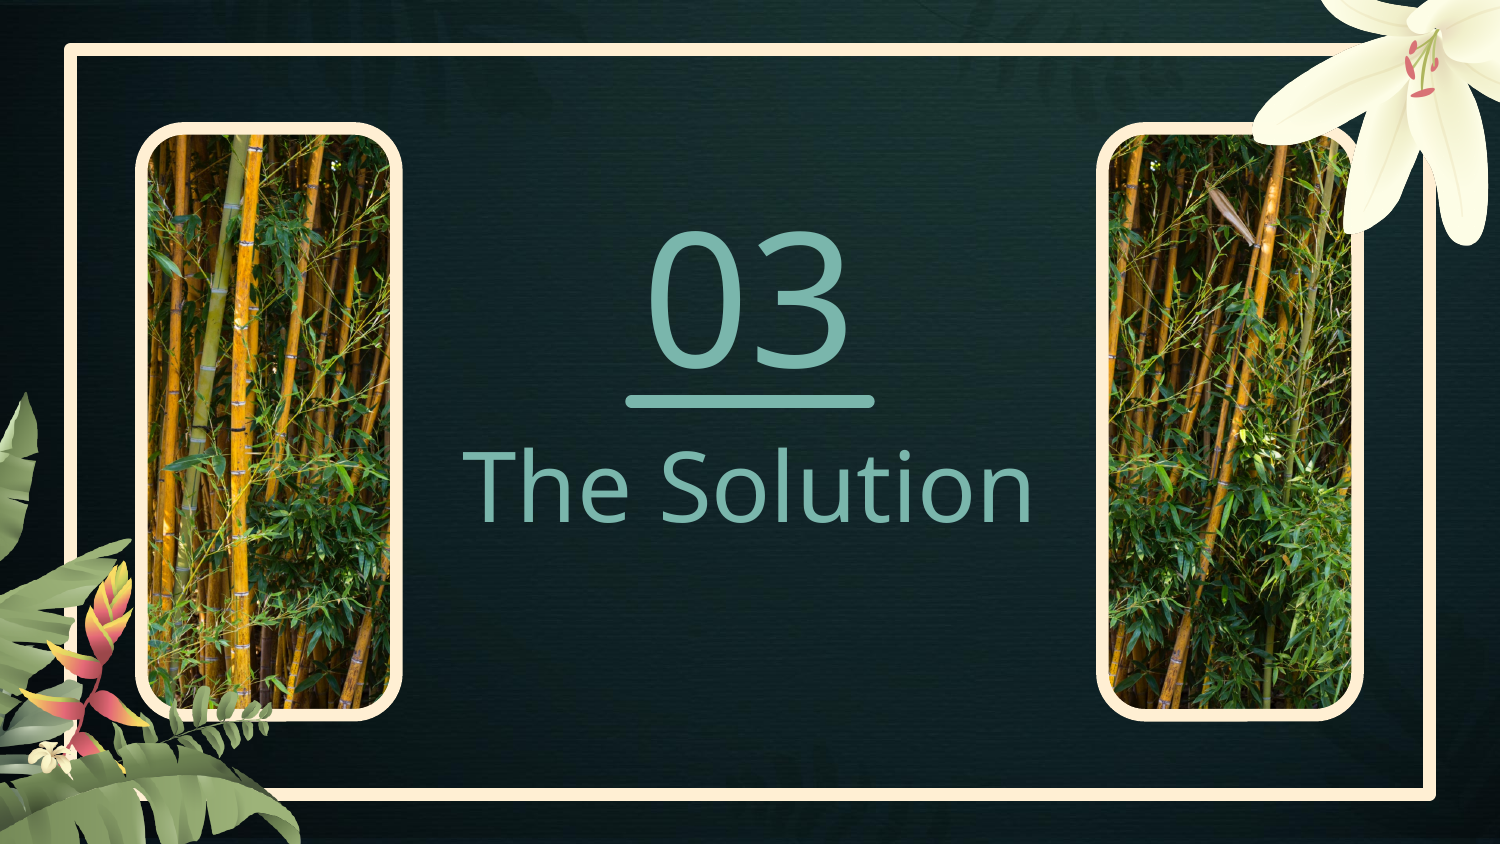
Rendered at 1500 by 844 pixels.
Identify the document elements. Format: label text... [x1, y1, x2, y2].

picture [0, 0, 1500, 844]
title 03 [611, 196, 889, 389]
title The Solution [403, 414, 1096, 553]
